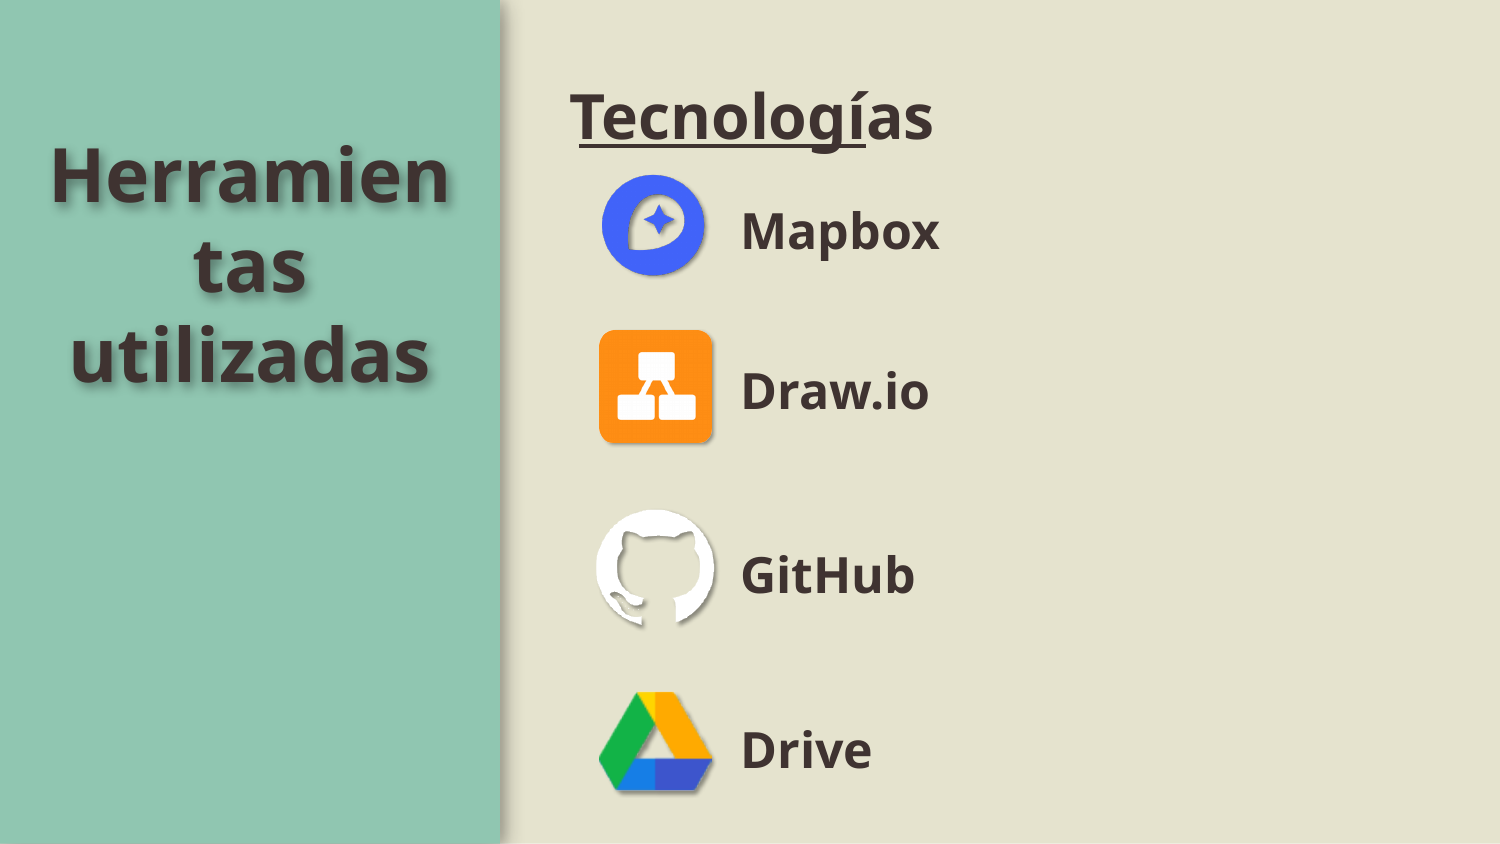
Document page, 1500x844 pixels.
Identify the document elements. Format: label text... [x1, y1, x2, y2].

picture [599, 330, 712, 443]
list Draw.io [725, 342, 1427, 427]
list Drive [725, 701, 1427, 786]
list GitHub [731, 527, 1427, 612]
picture [599, 174, 712, 276]
picture [585, 497, 727, 631]
title Herramientas utilizadas [18, 112, 482, 323]
list Mapbox [725, 182, 1427, 267]
picture [599, 685, 712, 798]
list Tecnologías [554, 50, 1449, 149]
